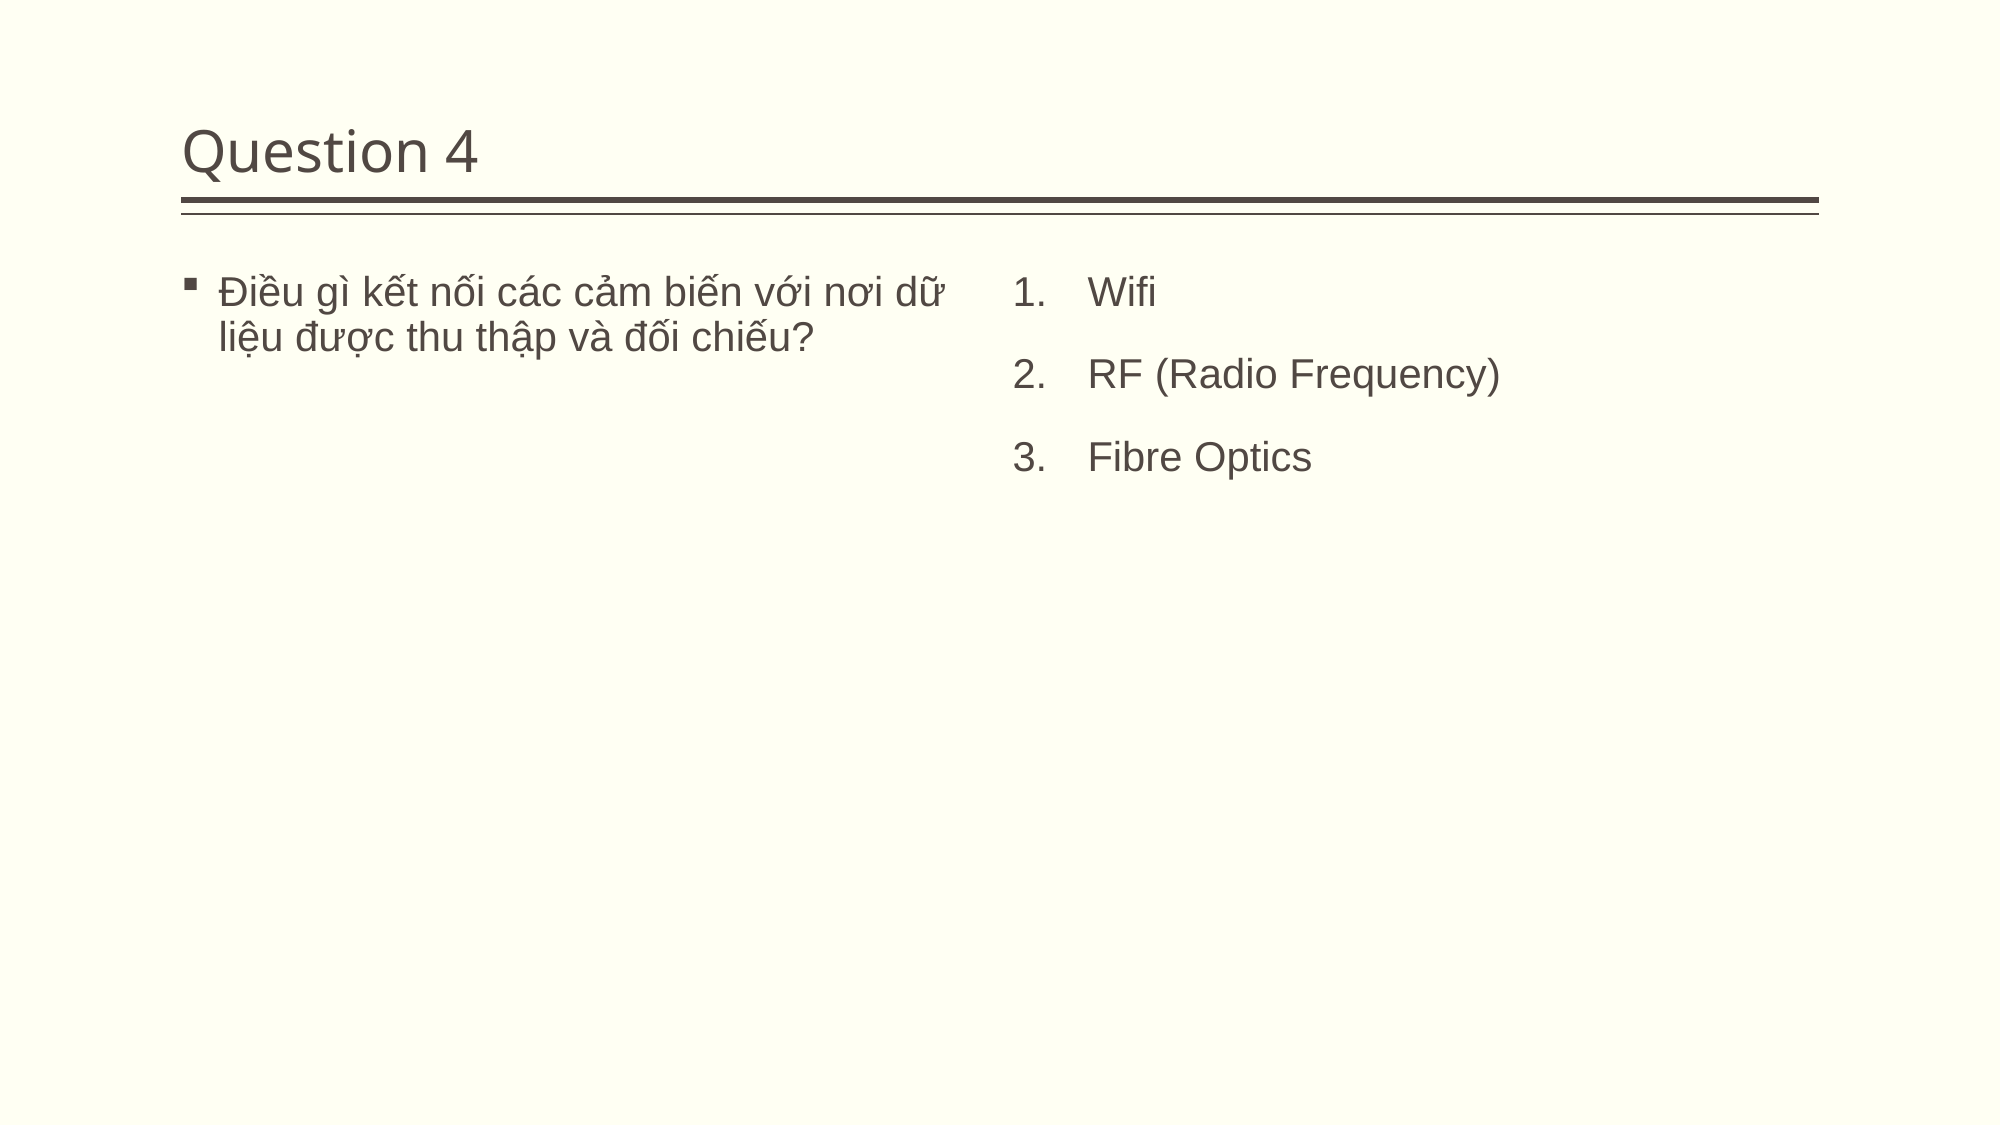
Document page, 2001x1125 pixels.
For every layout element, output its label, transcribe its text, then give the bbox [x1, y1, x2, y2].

list Điều gì kết nối các cảm biến với nơi dữ liệu được thu thập và đối chiếu? [181, 262, 988, 1013]
list Wifi RF (Radio Frequency) Fibre Optics [1012, 262, 1819, 1013]
title Question 4 [181, 12, 1819, 193]
